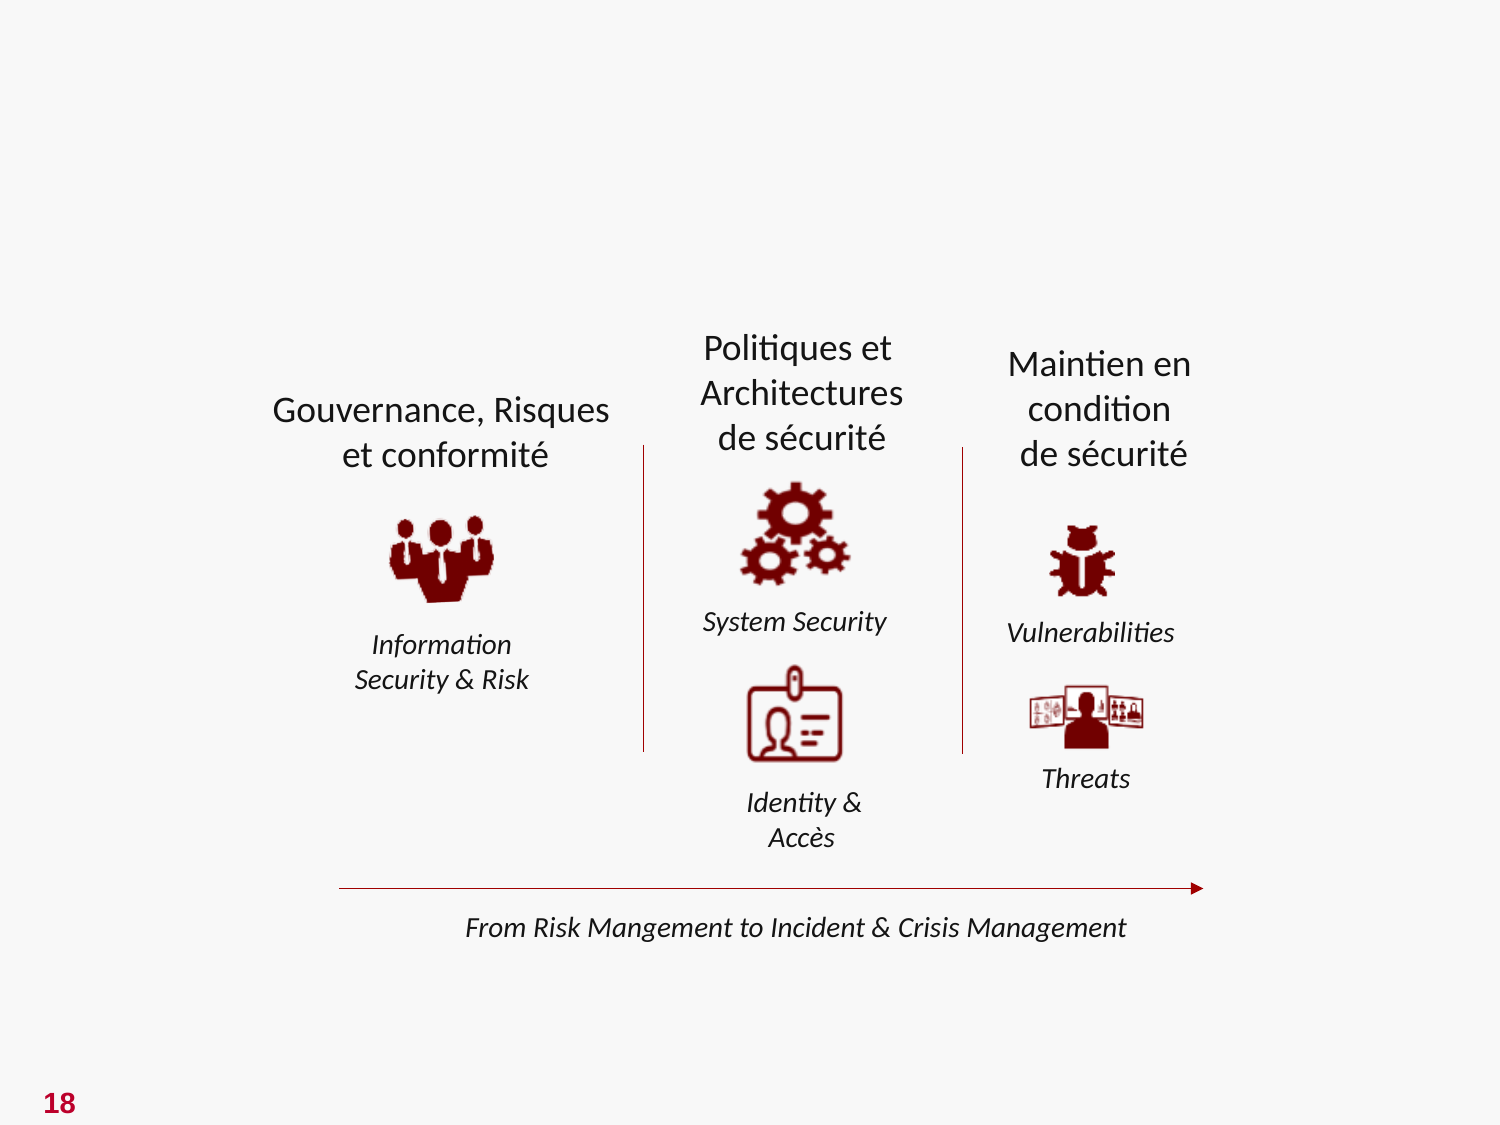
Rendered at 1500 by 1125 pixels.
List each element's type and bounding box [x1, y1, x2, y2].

text_box [255, 315, 1264, 952]
